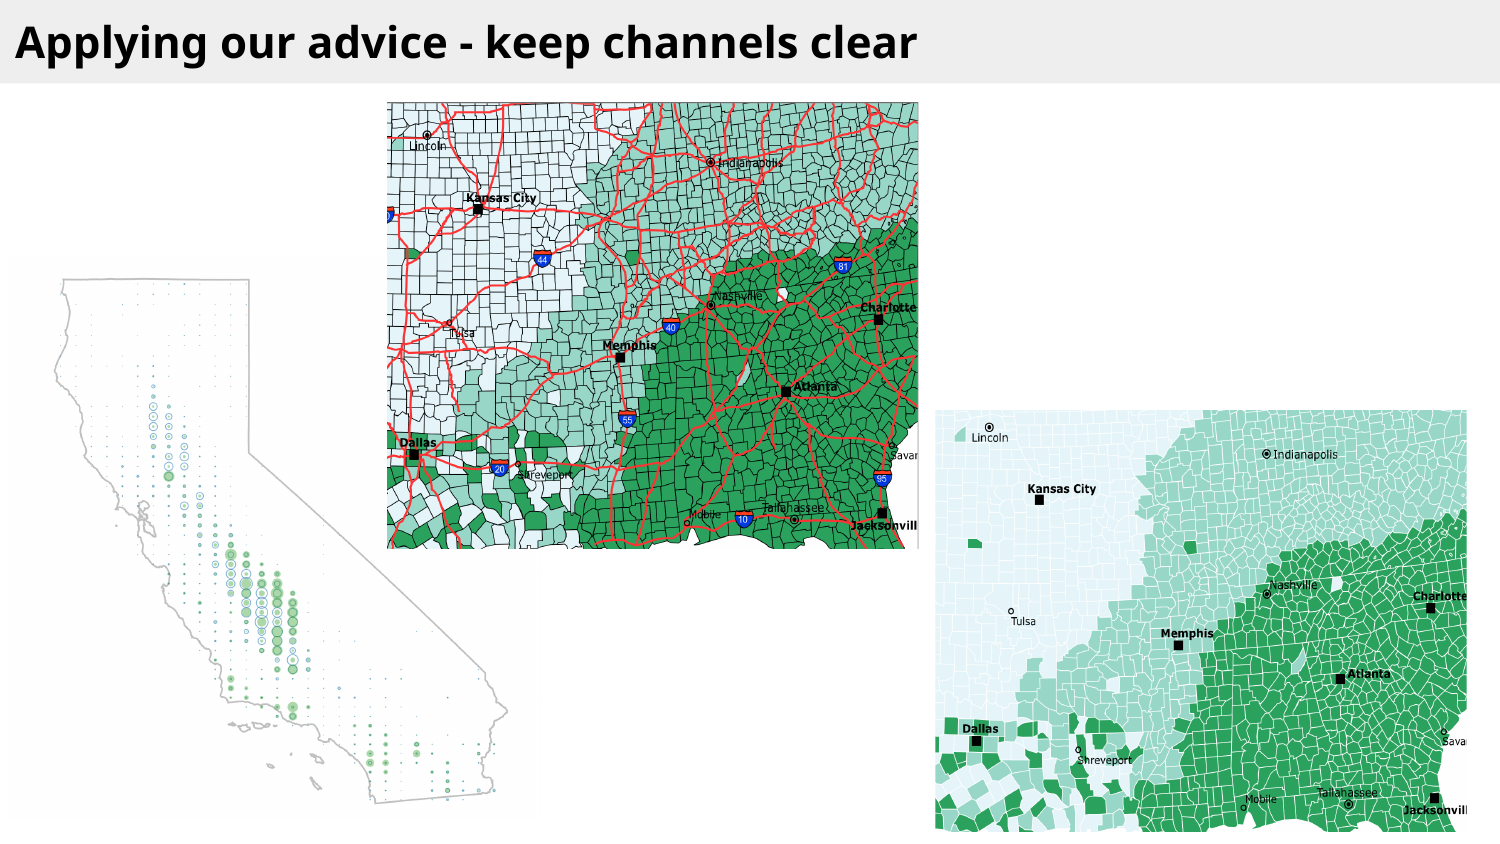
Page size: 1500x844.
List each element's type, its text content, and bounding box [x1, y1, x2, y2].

picture [8, 101, 919, 820]
picture [934, 410, 1467, 832]
text_box Applying our advice - keep channels clear [0, 0, 1480, 83]
text_box [0, 0, 1500, 84]
